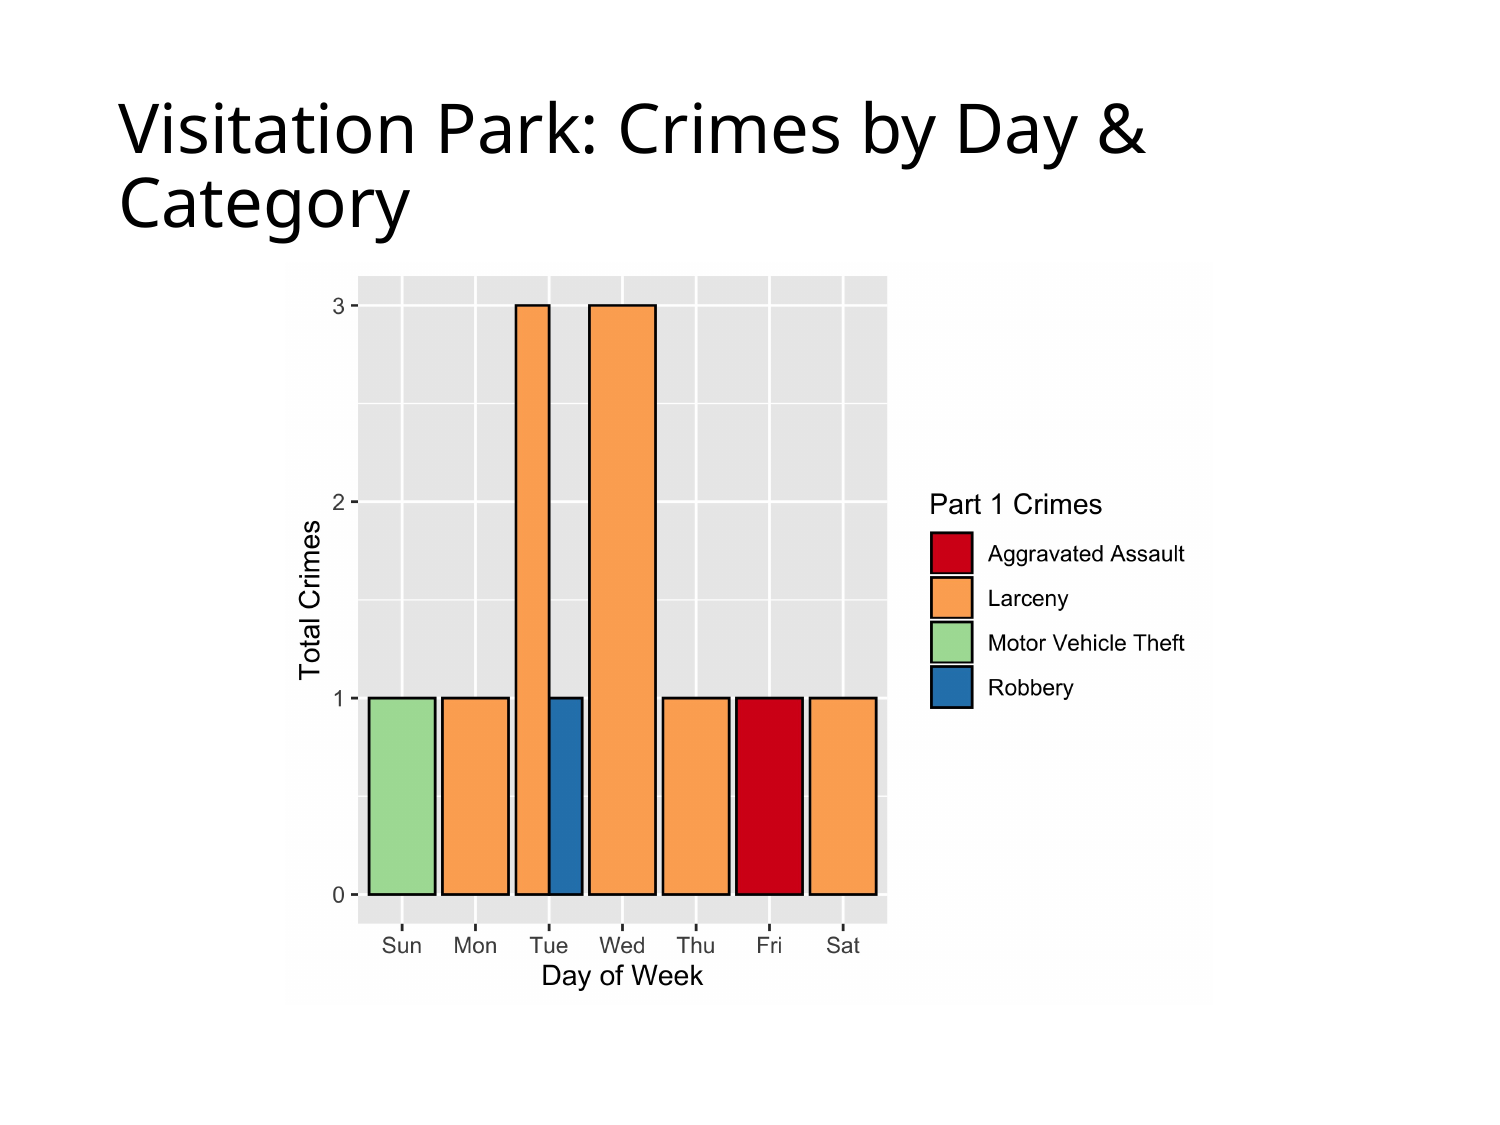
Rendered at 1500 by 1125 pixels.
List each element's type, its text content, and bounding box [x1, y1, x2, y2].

picture [285, 262, 1213, 1005]
title Visitation Park: Crimes by Day & Category [103, 59, 1397, 278]
